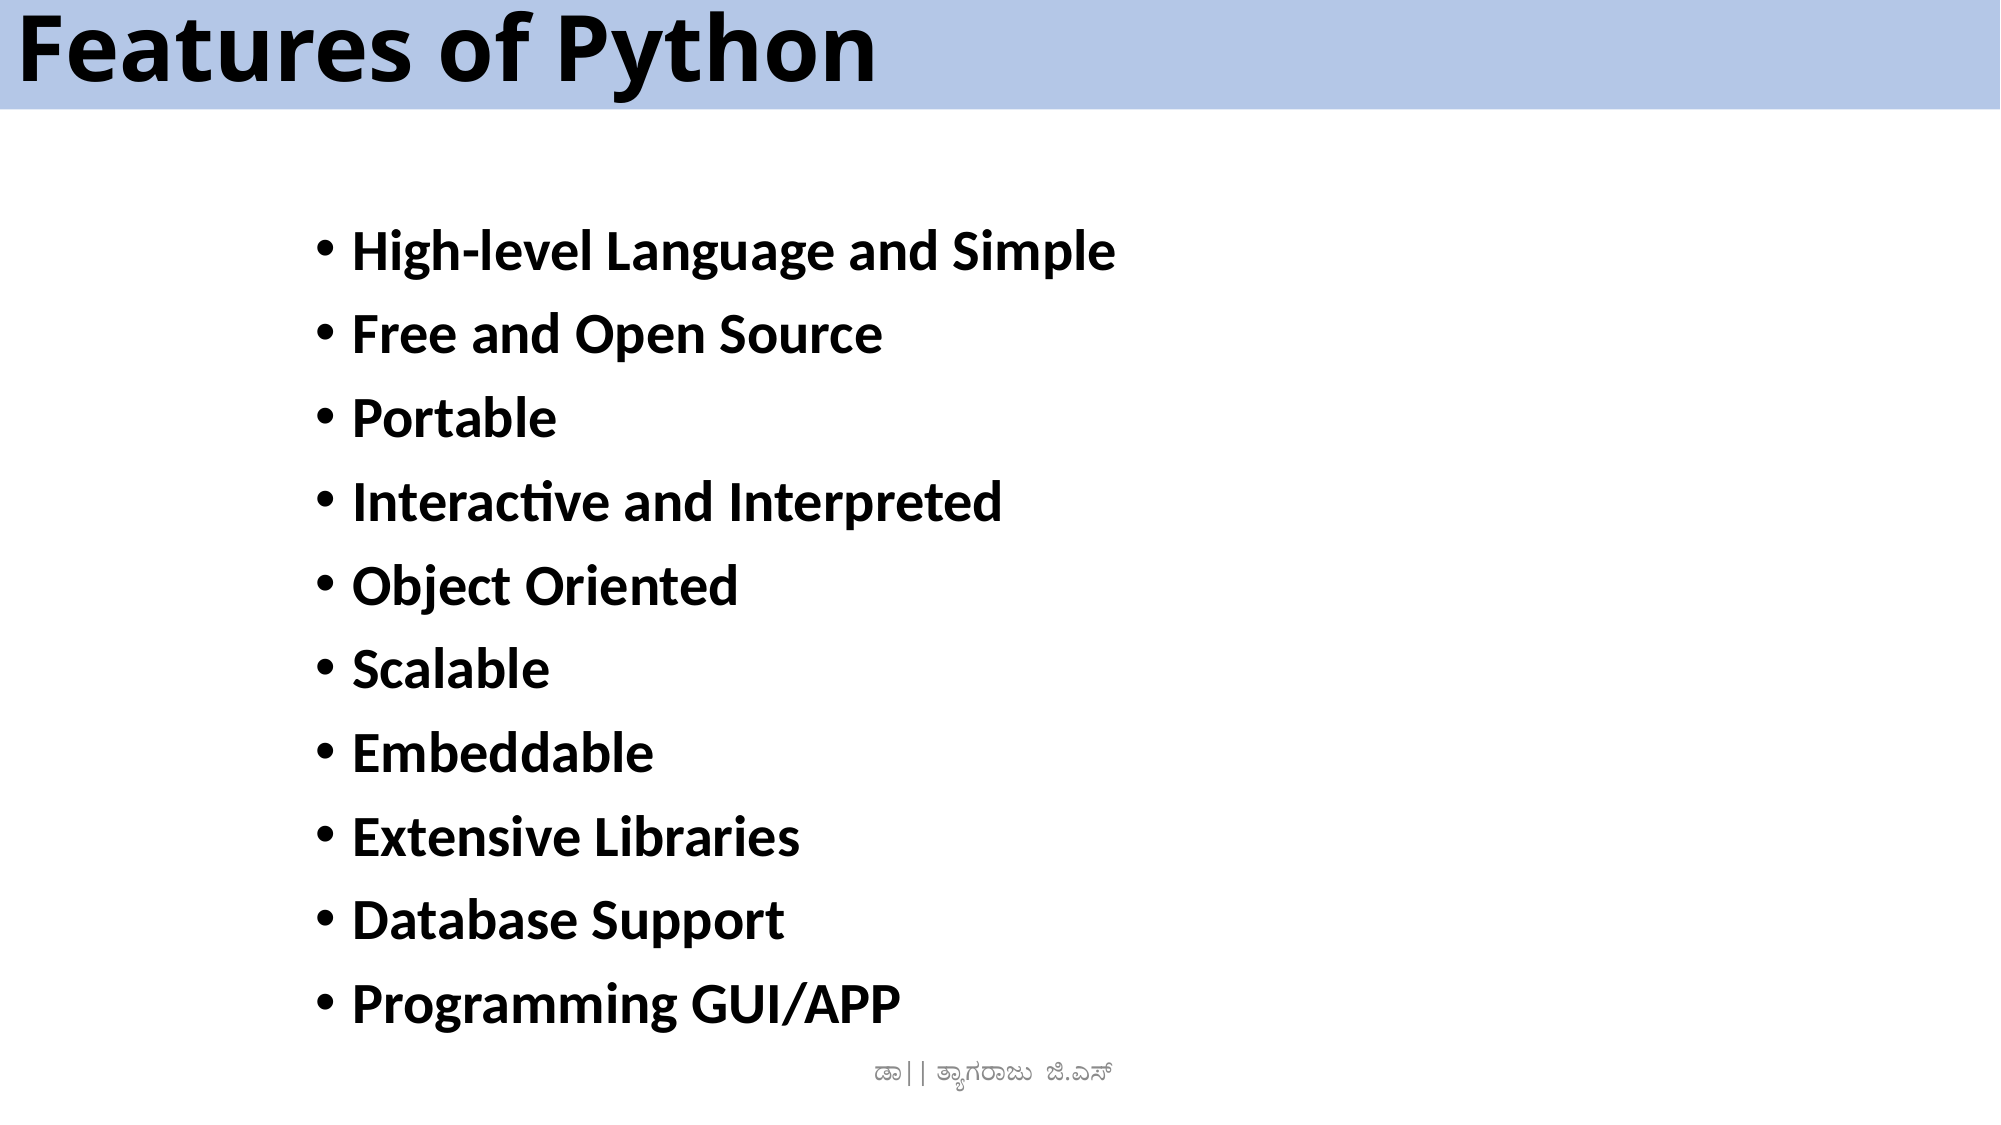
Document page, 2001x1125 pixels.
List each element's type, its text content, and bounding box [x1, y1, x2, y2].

list High-level Language and Simple Free and Open Source Portable Interactive and Interpreted Object Oriented Scalable Embeddable Extensive Libraries Database Support Programming GUI/APP [300, 212, 1650, 1063]
title Features of Python [0, 0, 2000, 110]
footer ಡಾ|| ತ್ಯಾಗರಾಜು ಜಿ.ಎಸ್ [662, 1042, 1338, 1103]
